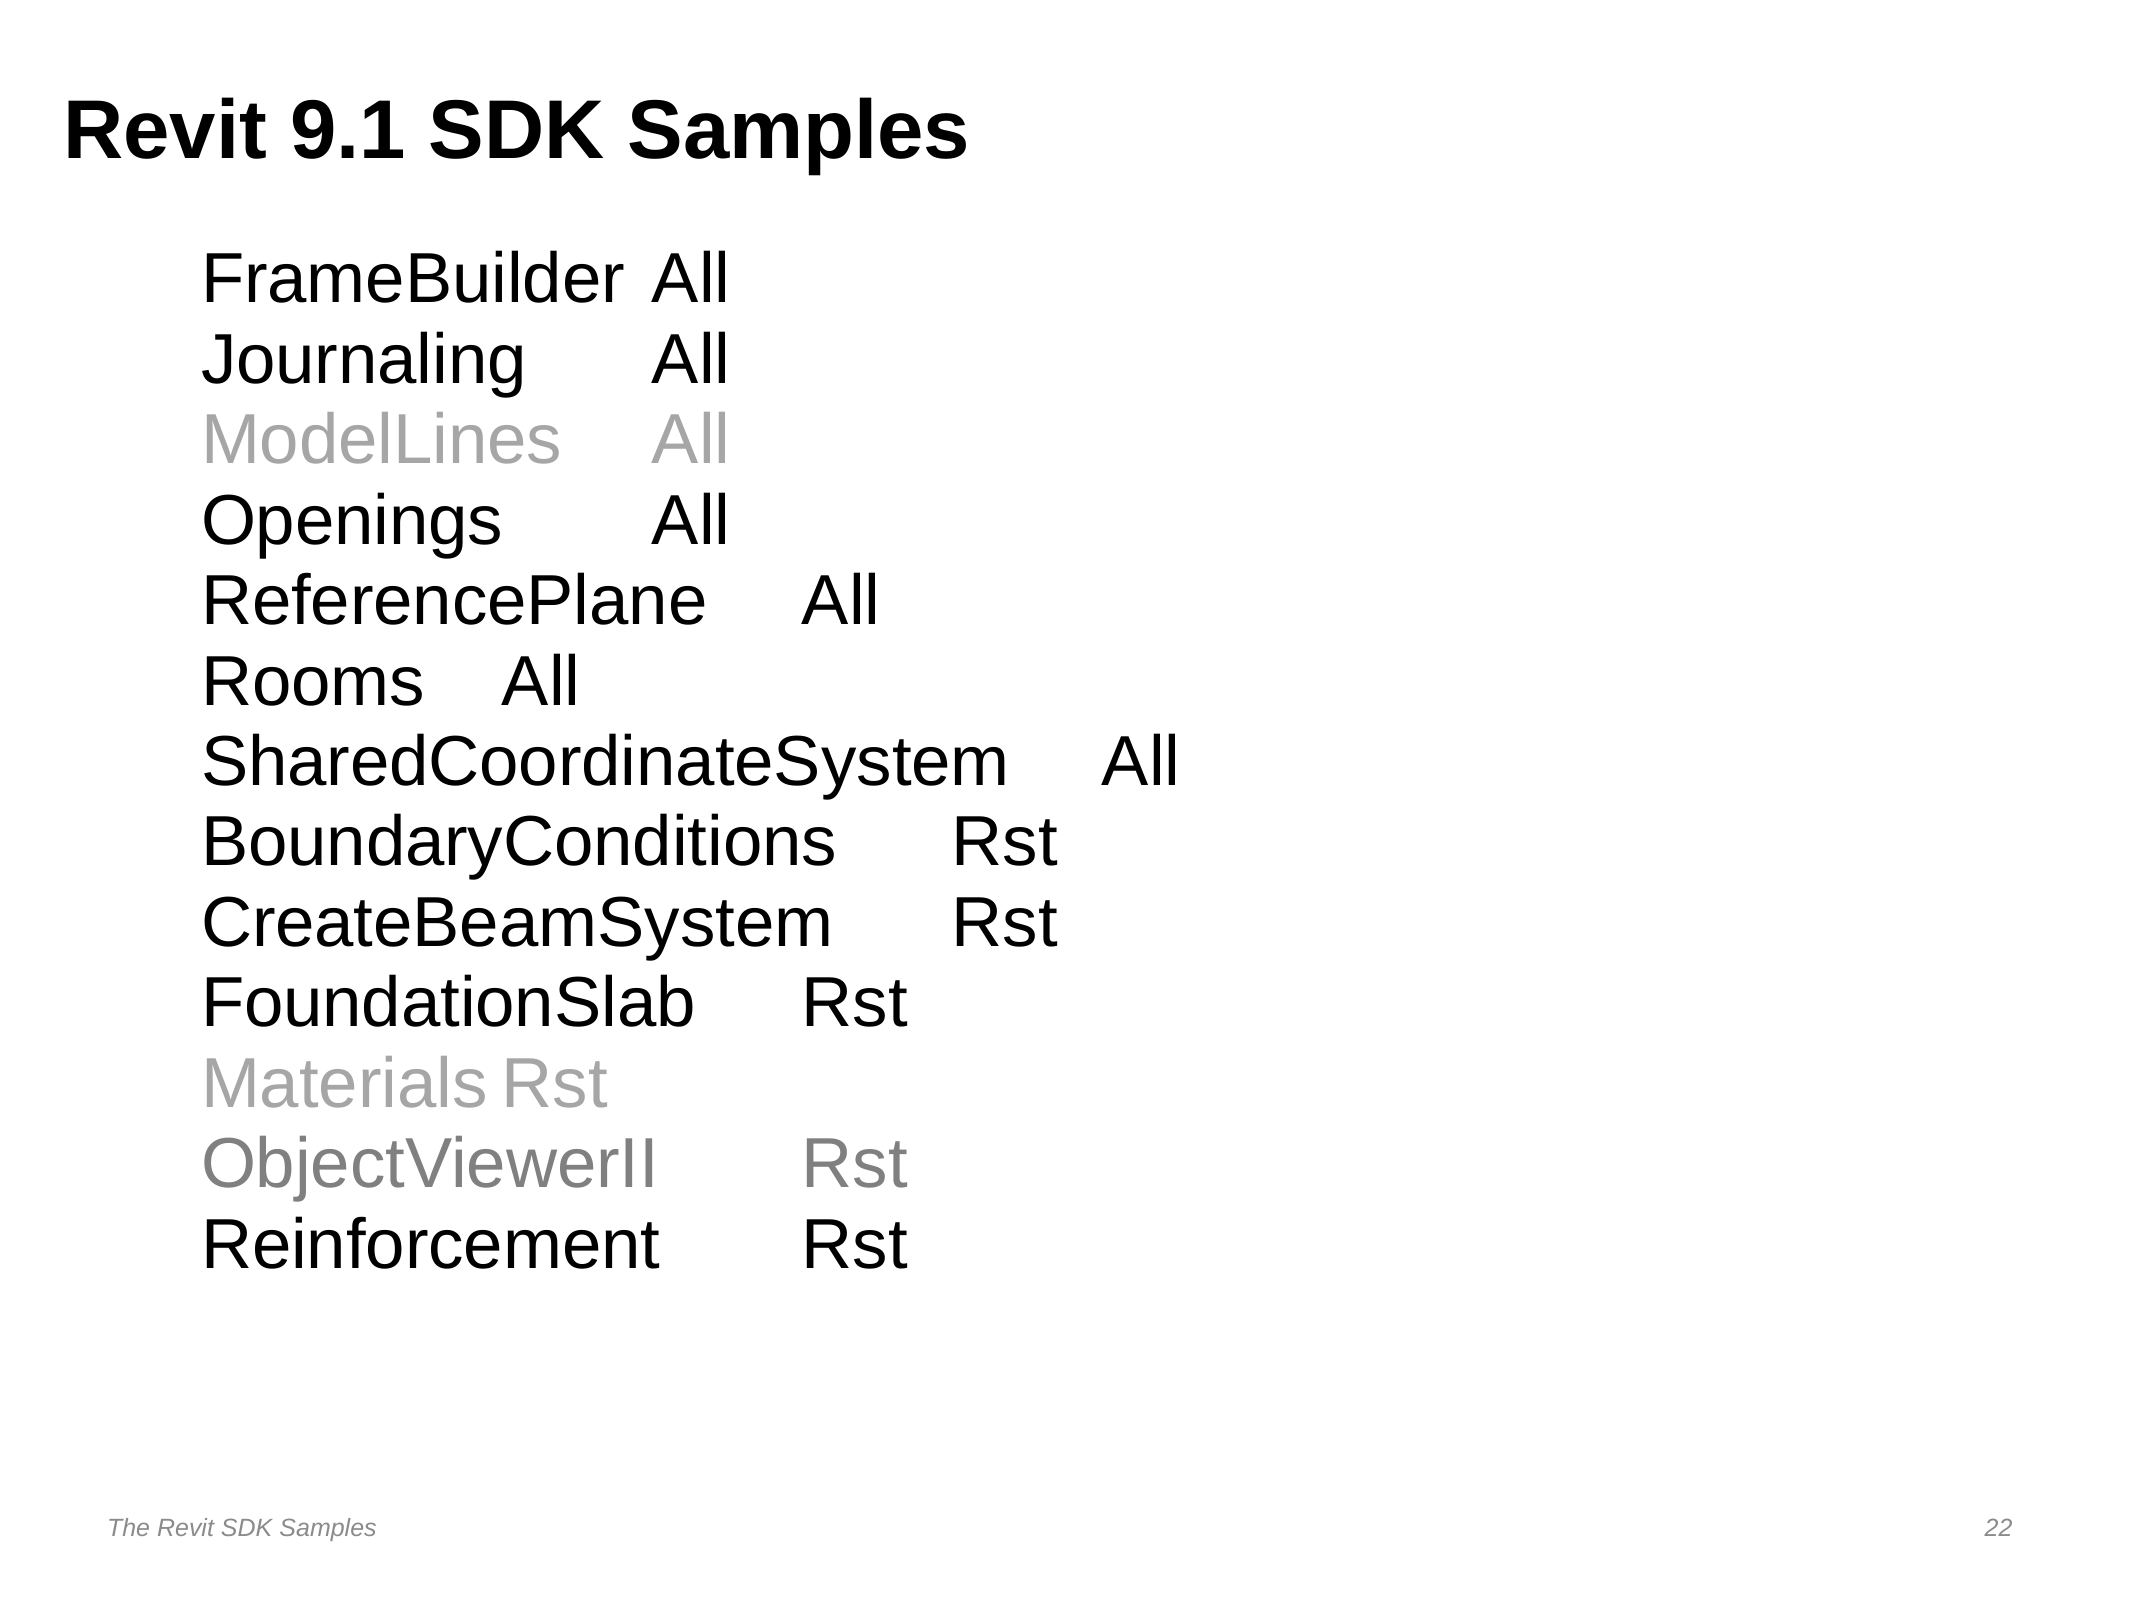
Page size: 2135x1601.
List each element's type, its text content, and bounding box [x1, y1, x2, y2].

title Revit 9.1 SDK Samples [41, 31, 1975, 220]
slide_number 22 [1529, 1483, 2028, 1569]
footer The Revit SDK Samples [92, 1483, 1406, 1569]
list FrameBuilder All Journaling All ModelLines All Openings All ReferencePlane All Rooms All SharedCoordinateSystem All BoundaryConditions Rst CreateBeamSystem Rst FoundationSlab Rst Materials Rst ObjectViewerII Rst Reinforcement Rst [96, 237, 1409, 1416]
